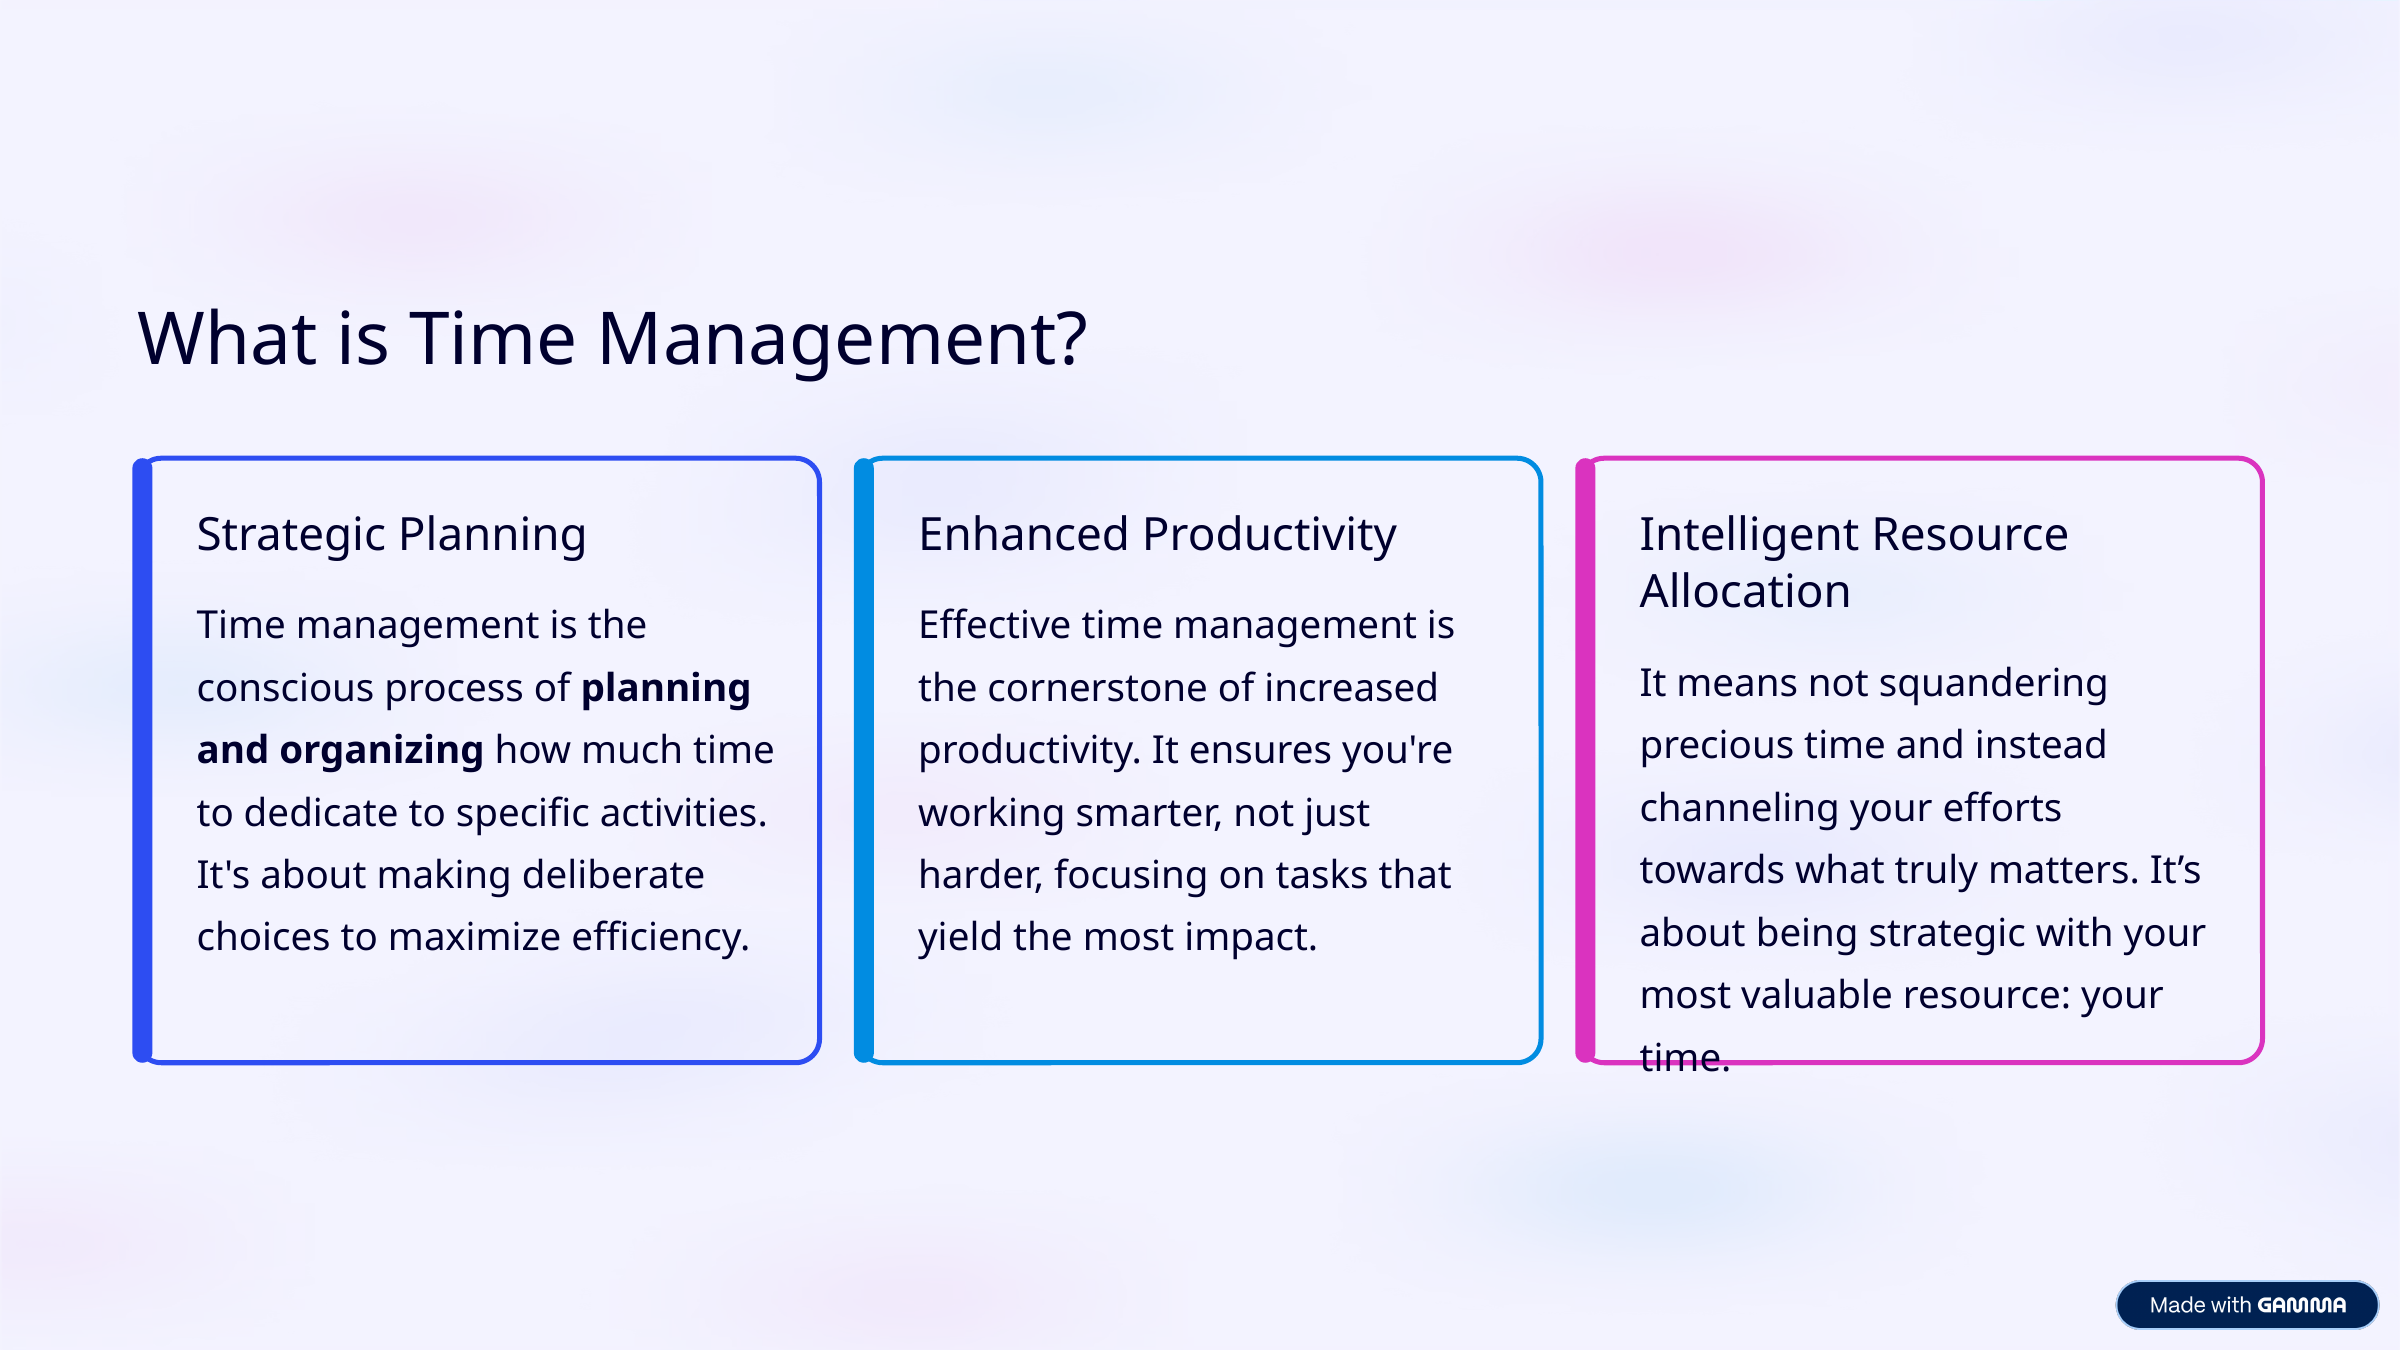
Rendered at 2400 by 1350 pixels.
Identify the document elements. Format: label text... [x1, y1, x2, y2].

text_box Effective time management is the cornerstone of increased productivity. It ensures you're working smarter, not just harder, focusing on tasks that yield the most impact. [918, 583, 1497, 961]
text_box What is Time Management? [137, 287, 1089, 380]
text_box [132, 458, 153, 1063]
picture [2106, 1271, 2389, 1339]
text_box [853, 458, 874, 1063]
text_box [1593, 458, 2263, 1063]
text_box [1575, 458, 1596, 1063]
text_box Strategic Planning [196, 502, 659, 561]
text_box [150, 458, 820, 1063]
text_box Enhanced Productivity [918, 502, 1388, 561]
text_box Intelligent Resource Allocation [1639, 502, 2219, 618]
text_box [871, 458, 1542, 1063]
text_box It means not squandering precious time and instead channeling your efforts towards what truly matters. It’s about being strategic with your most valuable resource: your time. [1639, 641, 2219, 1019]
text_box Time management is the conscious process of planning and organizing how much time to dedicate to specific activities. It's about making deliberate choices to maximize efficiency. [196, 583, 776, 961]
